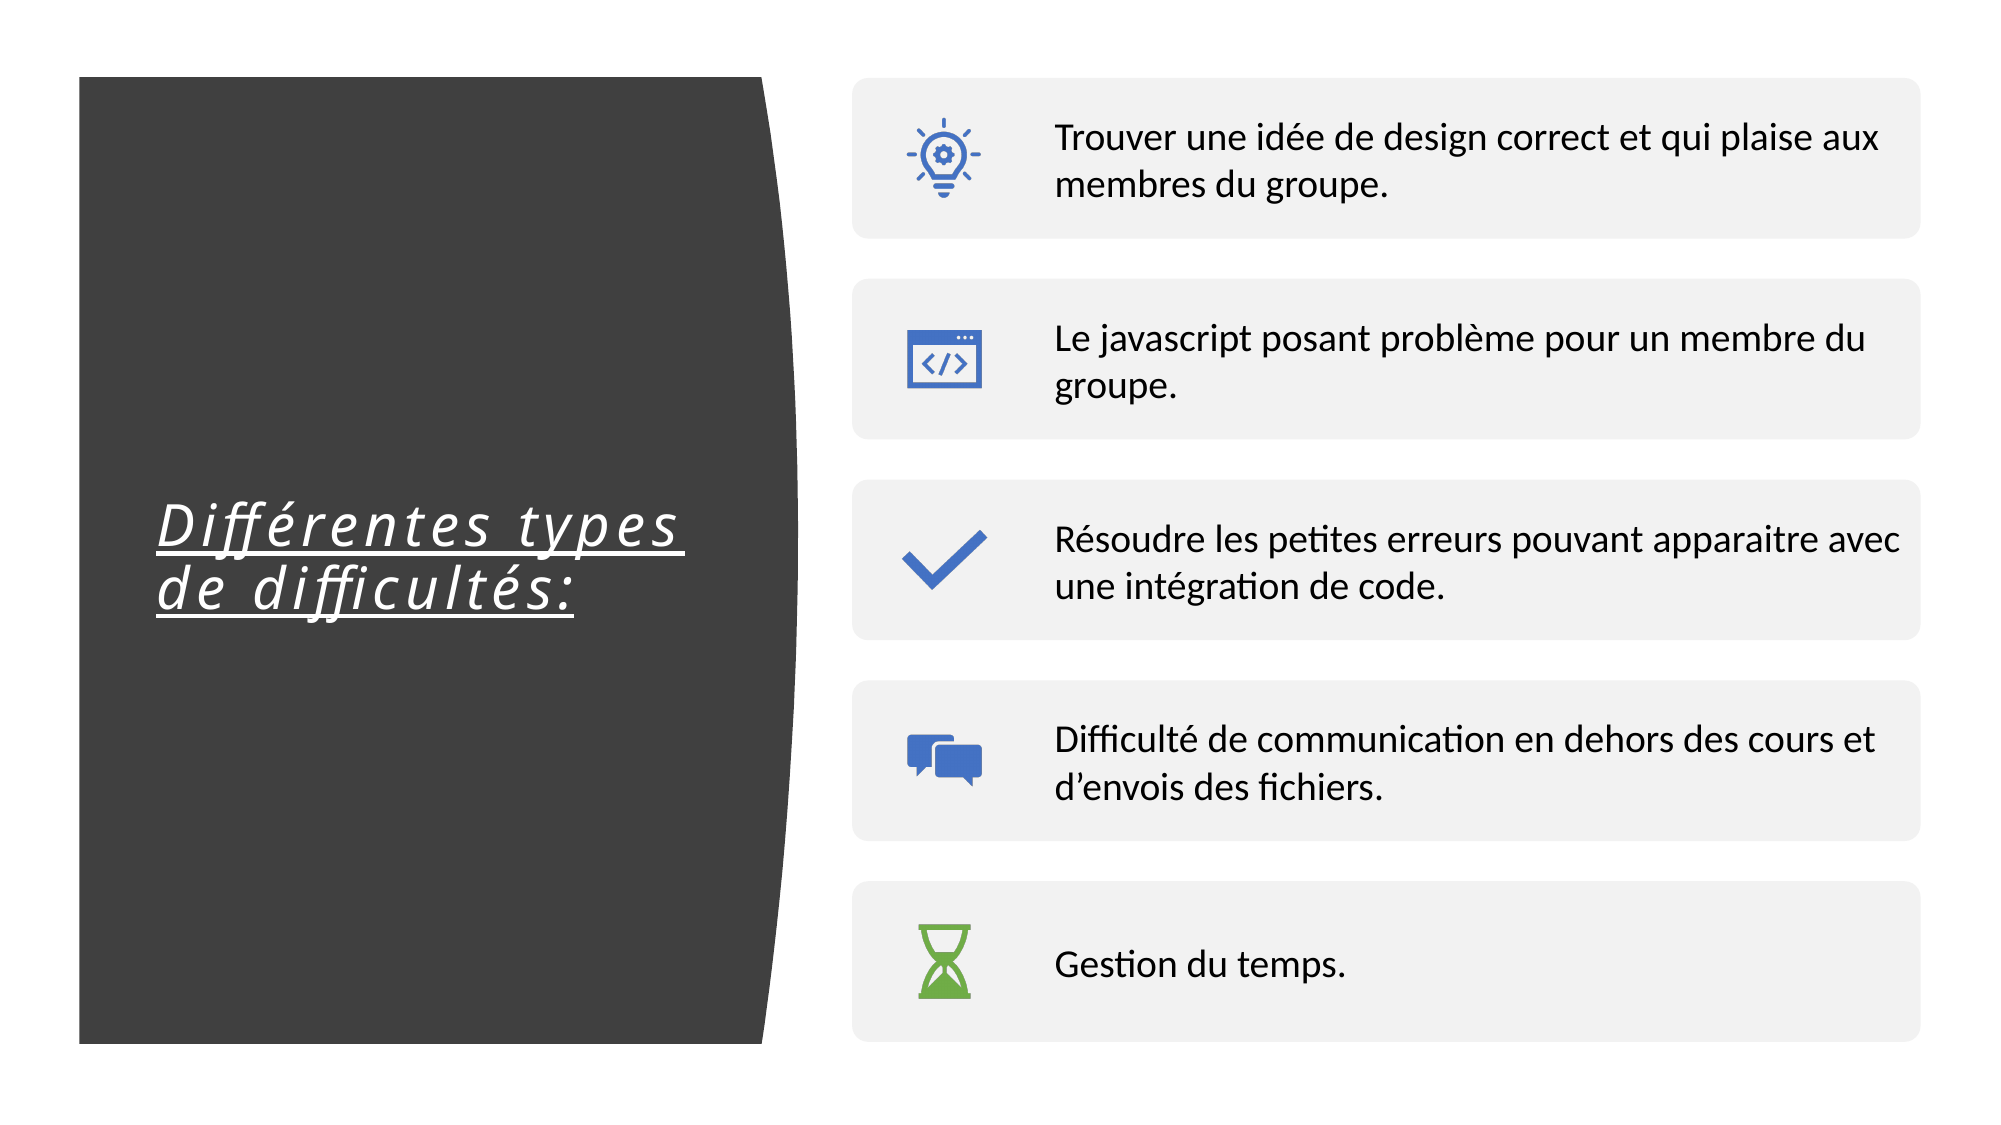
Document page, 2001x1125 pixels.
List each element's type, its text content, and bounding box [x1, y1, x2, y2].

text_box [78, 76, 800, 1045]
title Différentes types de difficultés: [141, 166, 702, 953]
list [852, 77, 1921, 1043]
